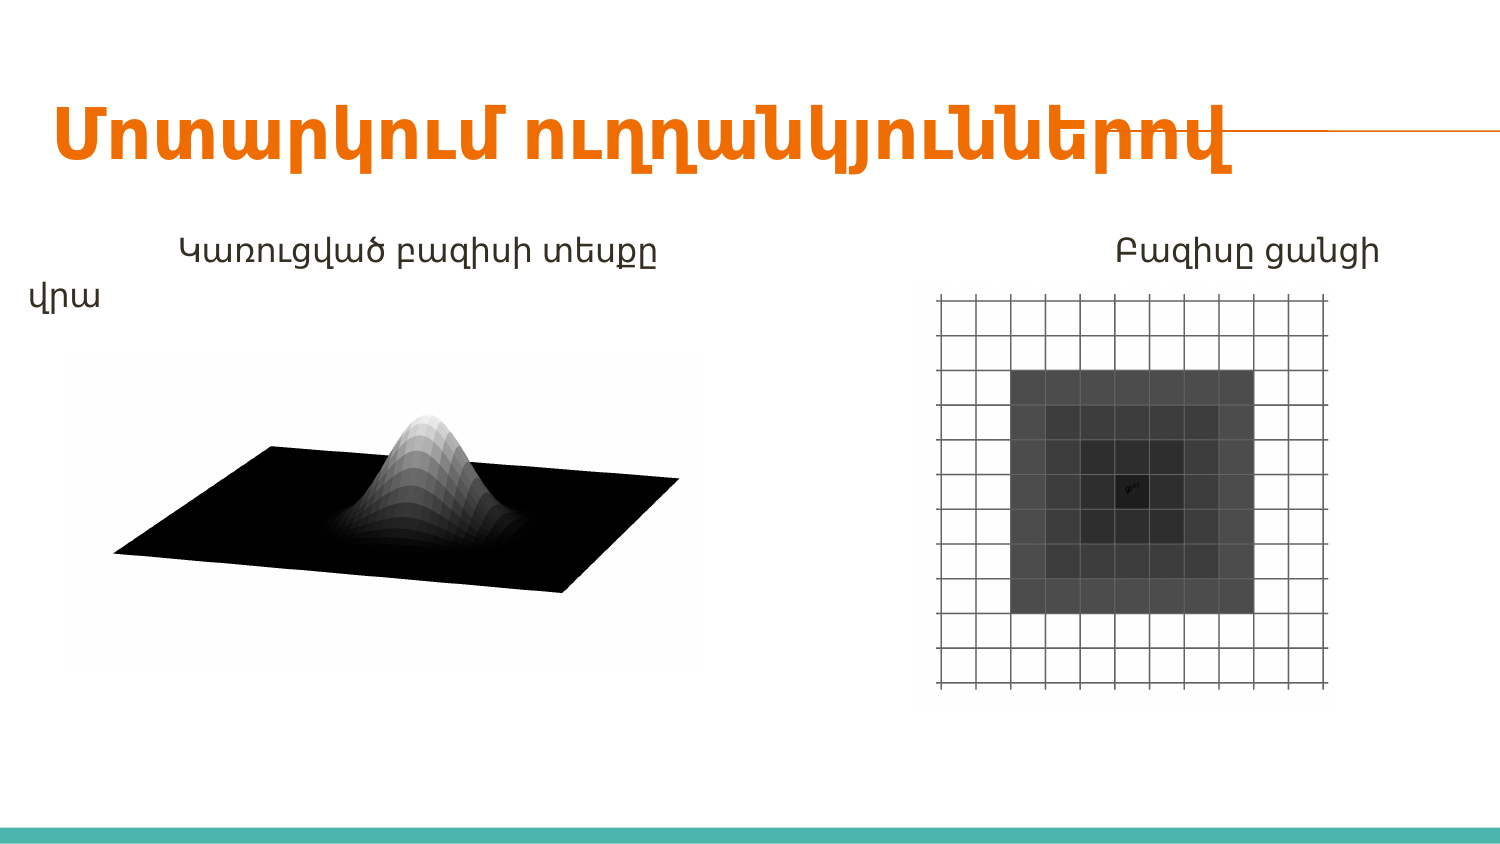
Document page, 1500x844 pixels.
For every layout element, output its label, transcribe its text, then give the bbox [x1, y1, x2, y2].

title Մոտարկում ուղղանկյուններով [51, 72, 1449, 189]
picture [912, 286, 1337, 711]
picture [67, 355, 702, 673]
list Կառուցված բազիսի տեսքը Բազիսը ցանցի վրա [27, 207, 1426, 269]
